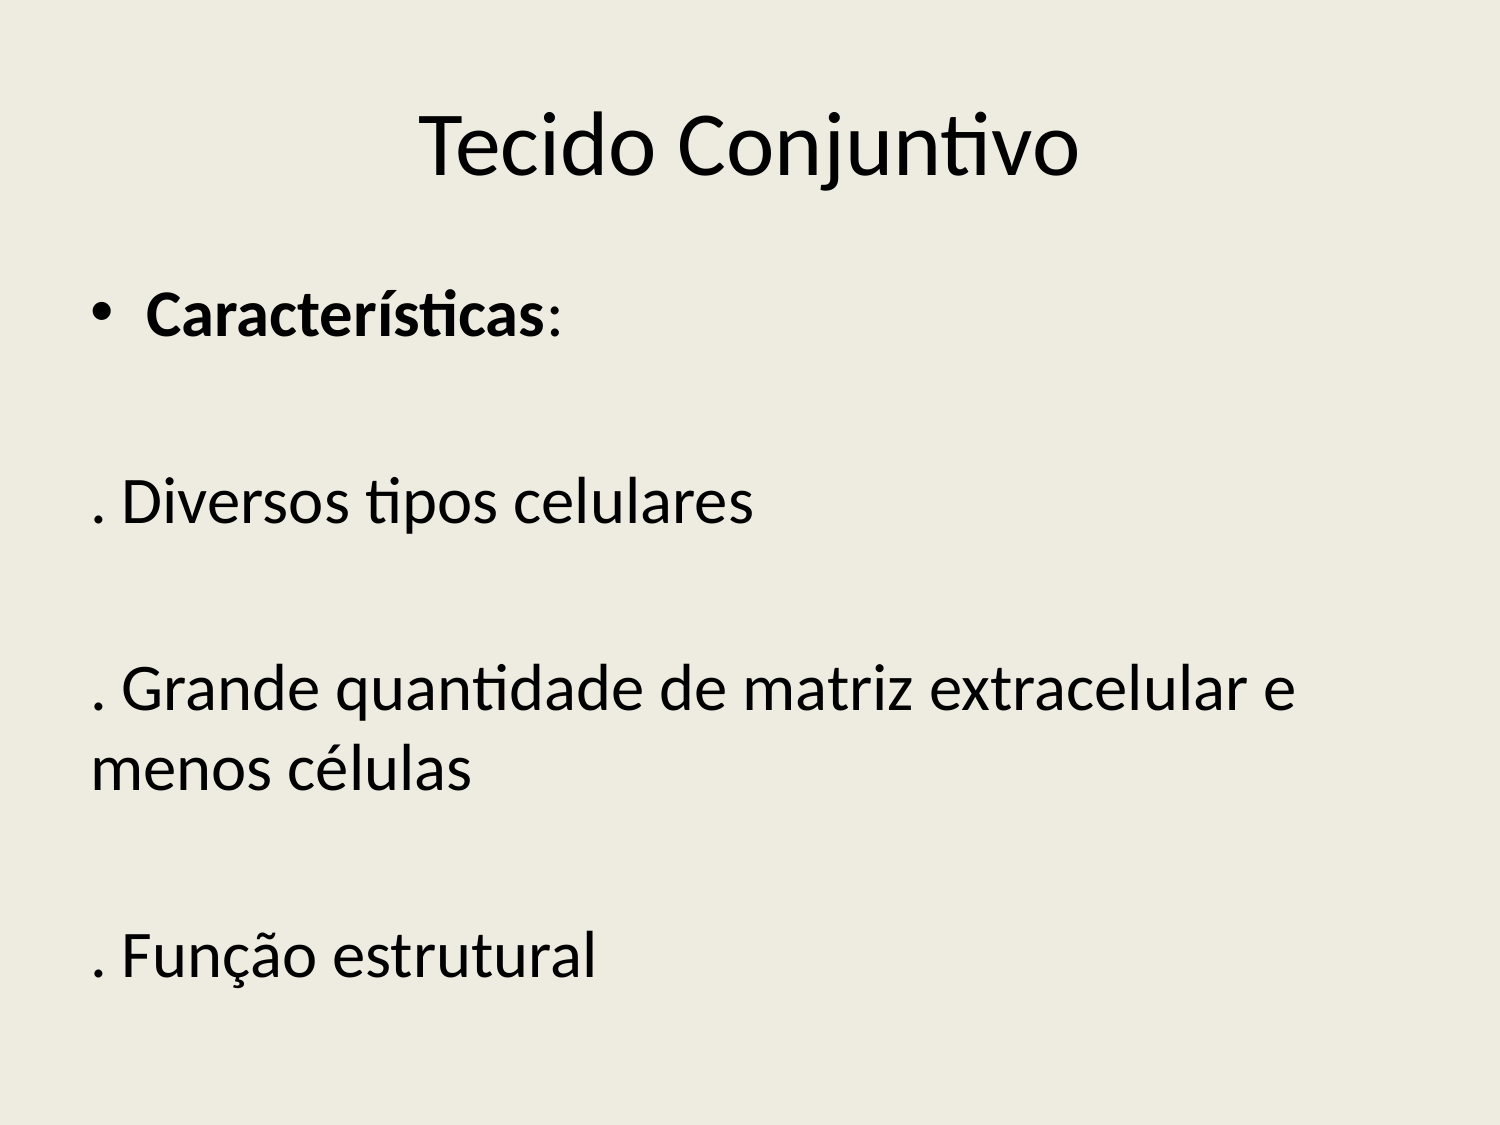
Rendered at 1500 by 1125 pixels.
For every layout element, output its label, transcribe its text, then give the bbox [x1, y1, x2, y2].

title Tecido Conjuntivo [75, 45, 1425, 233]
list Características: . Diversos tipos celulares . Grande quantidade de matriz extracelular e menos células . Função estrutural [75, 262, 1425, 1005]
